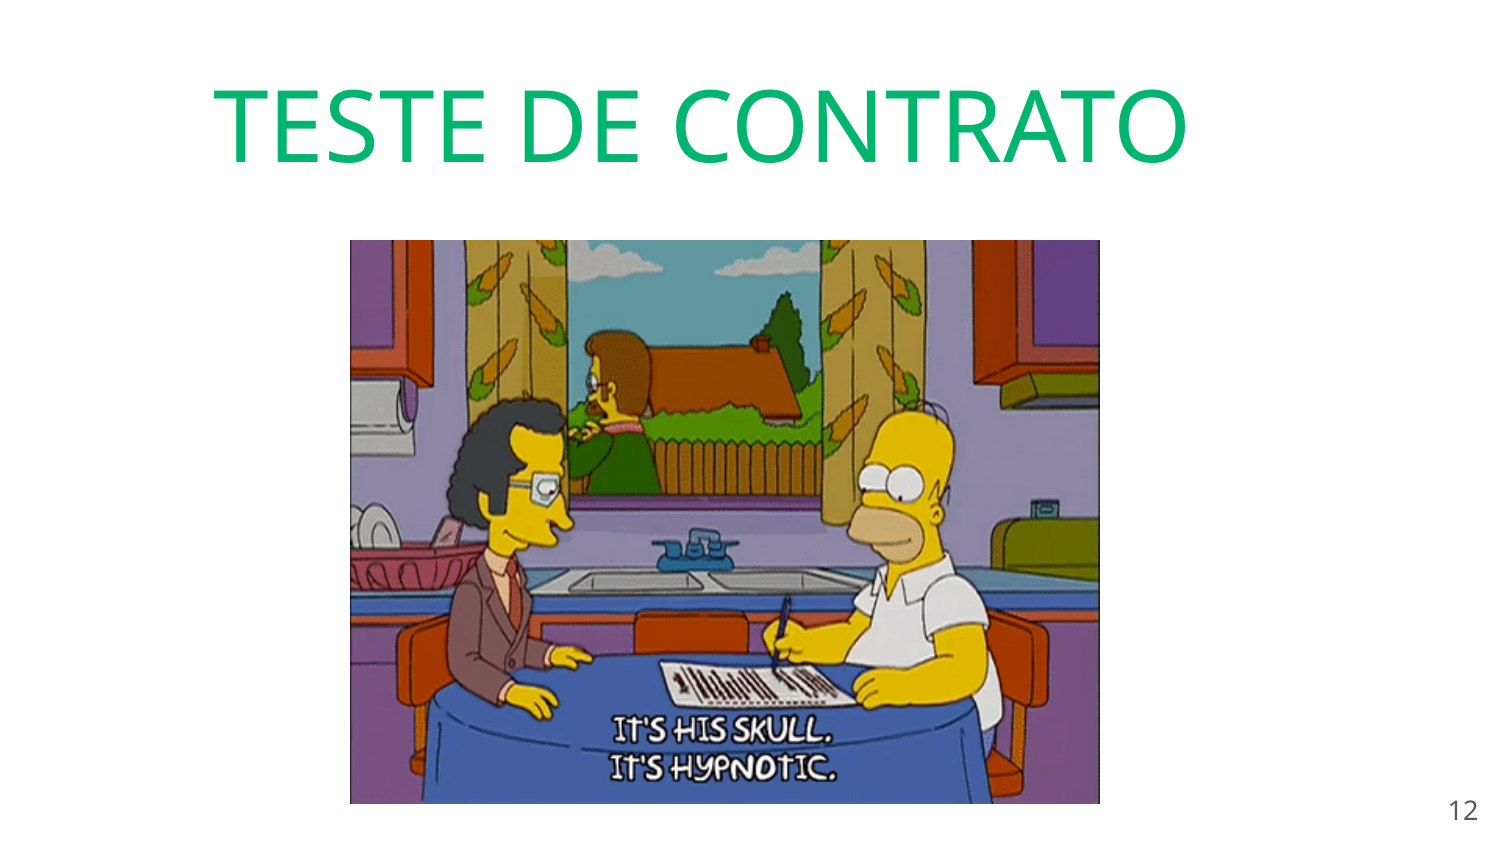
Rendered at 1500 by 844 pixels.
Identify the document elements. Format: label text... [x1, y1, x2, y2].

slide_number ‹#› [1403, 779, 1494, 844]
title TESTE DE CONTRATO [187, 16, 1500, 178]
picture [349, 240, 1101, 804]
